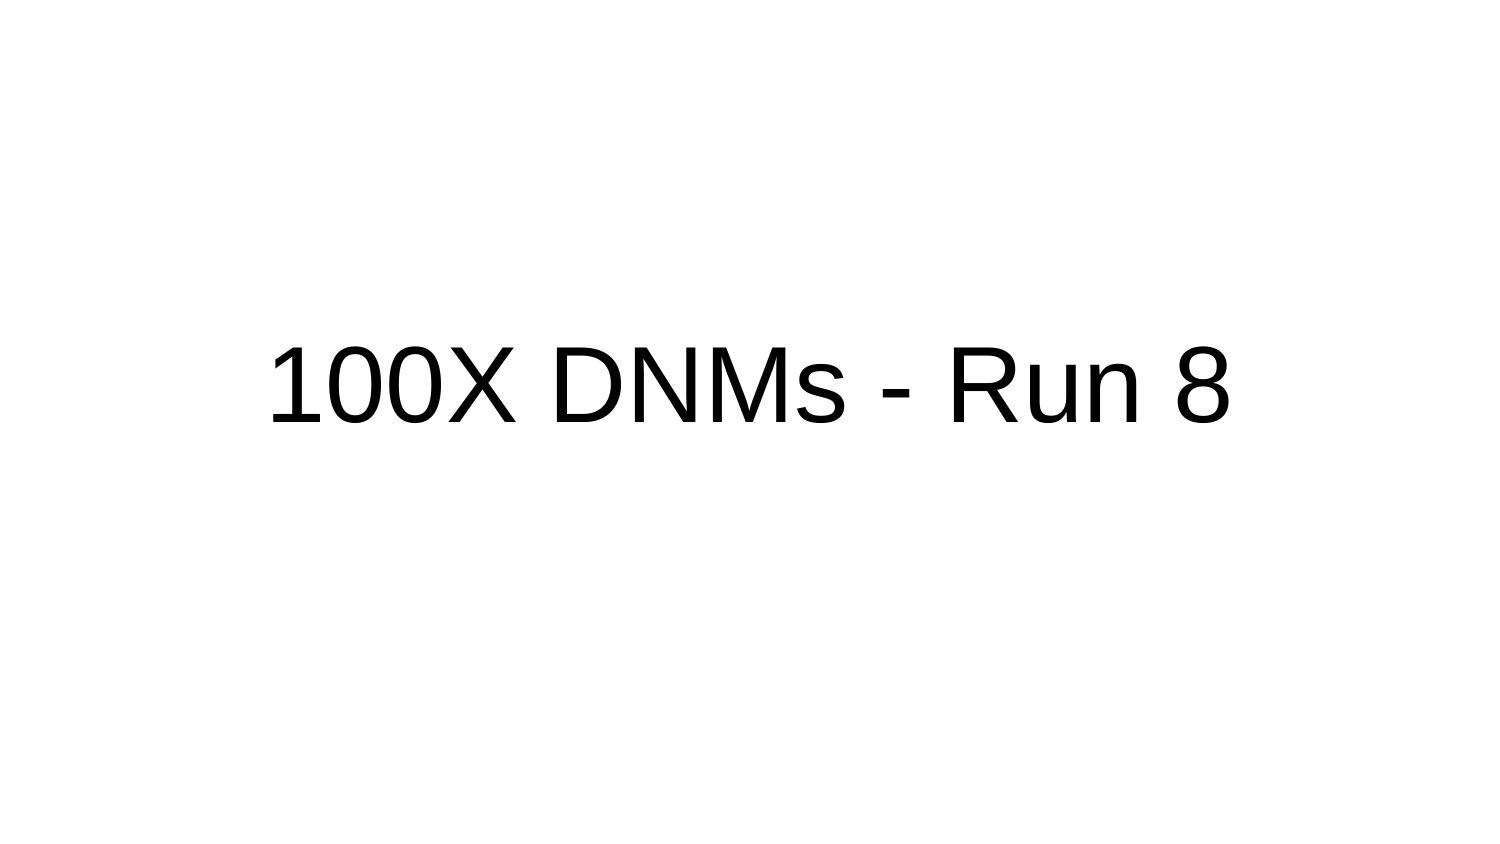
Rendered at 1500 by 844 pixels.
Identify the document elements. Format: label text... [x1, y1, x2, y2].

title 100X DNMs - Run 8 [51, 122, 1449, 459]
